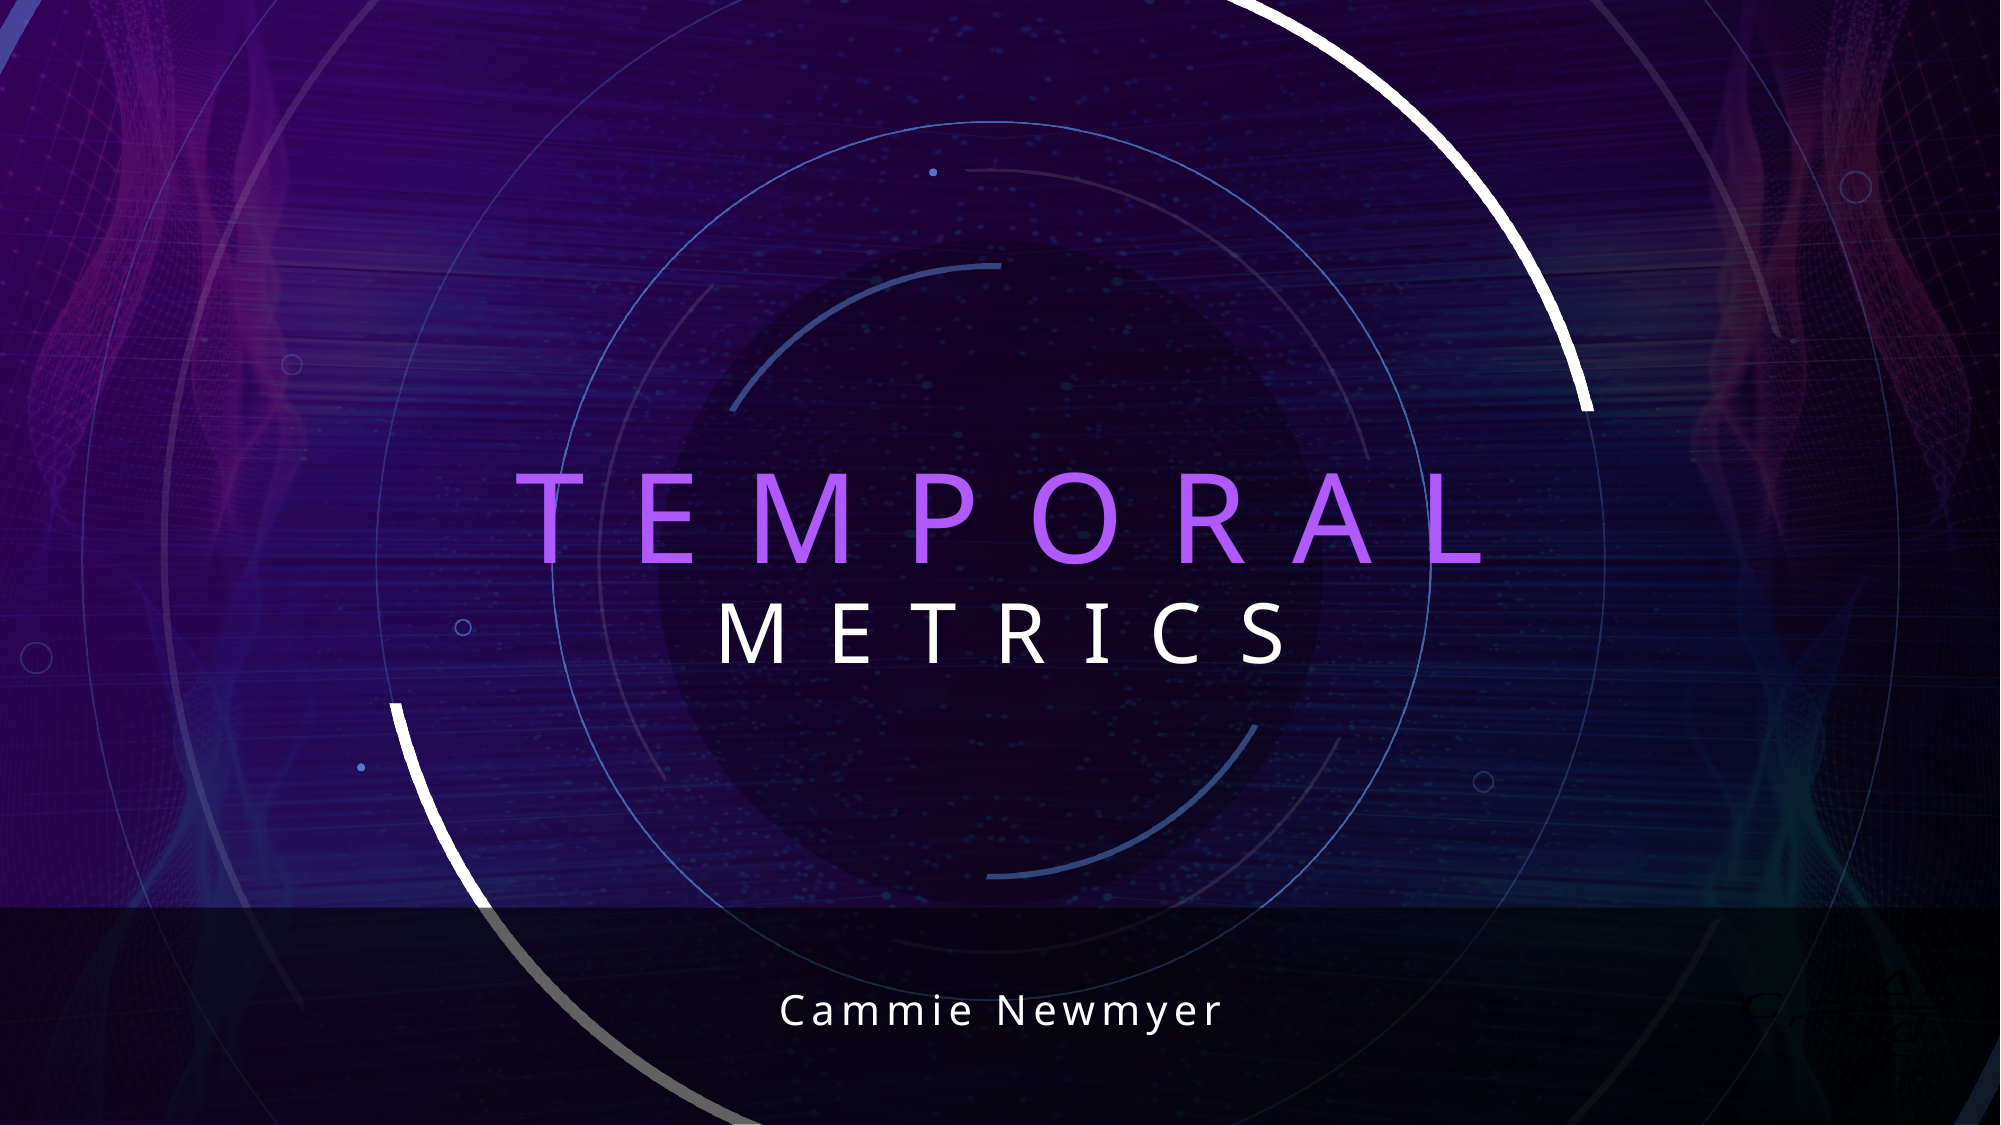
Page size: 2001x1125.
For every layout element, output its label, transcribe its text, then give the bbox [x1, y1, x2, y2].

picture [0, 712, 2000, 907]
list Cammie Newmyer [0, 907, 2000, 1125]
subtitle METRICS [0, 583, 2000, 712]
title TEMPORAL [0, 414, 2000, 583]
picture [0, 0, 2000, 414]
